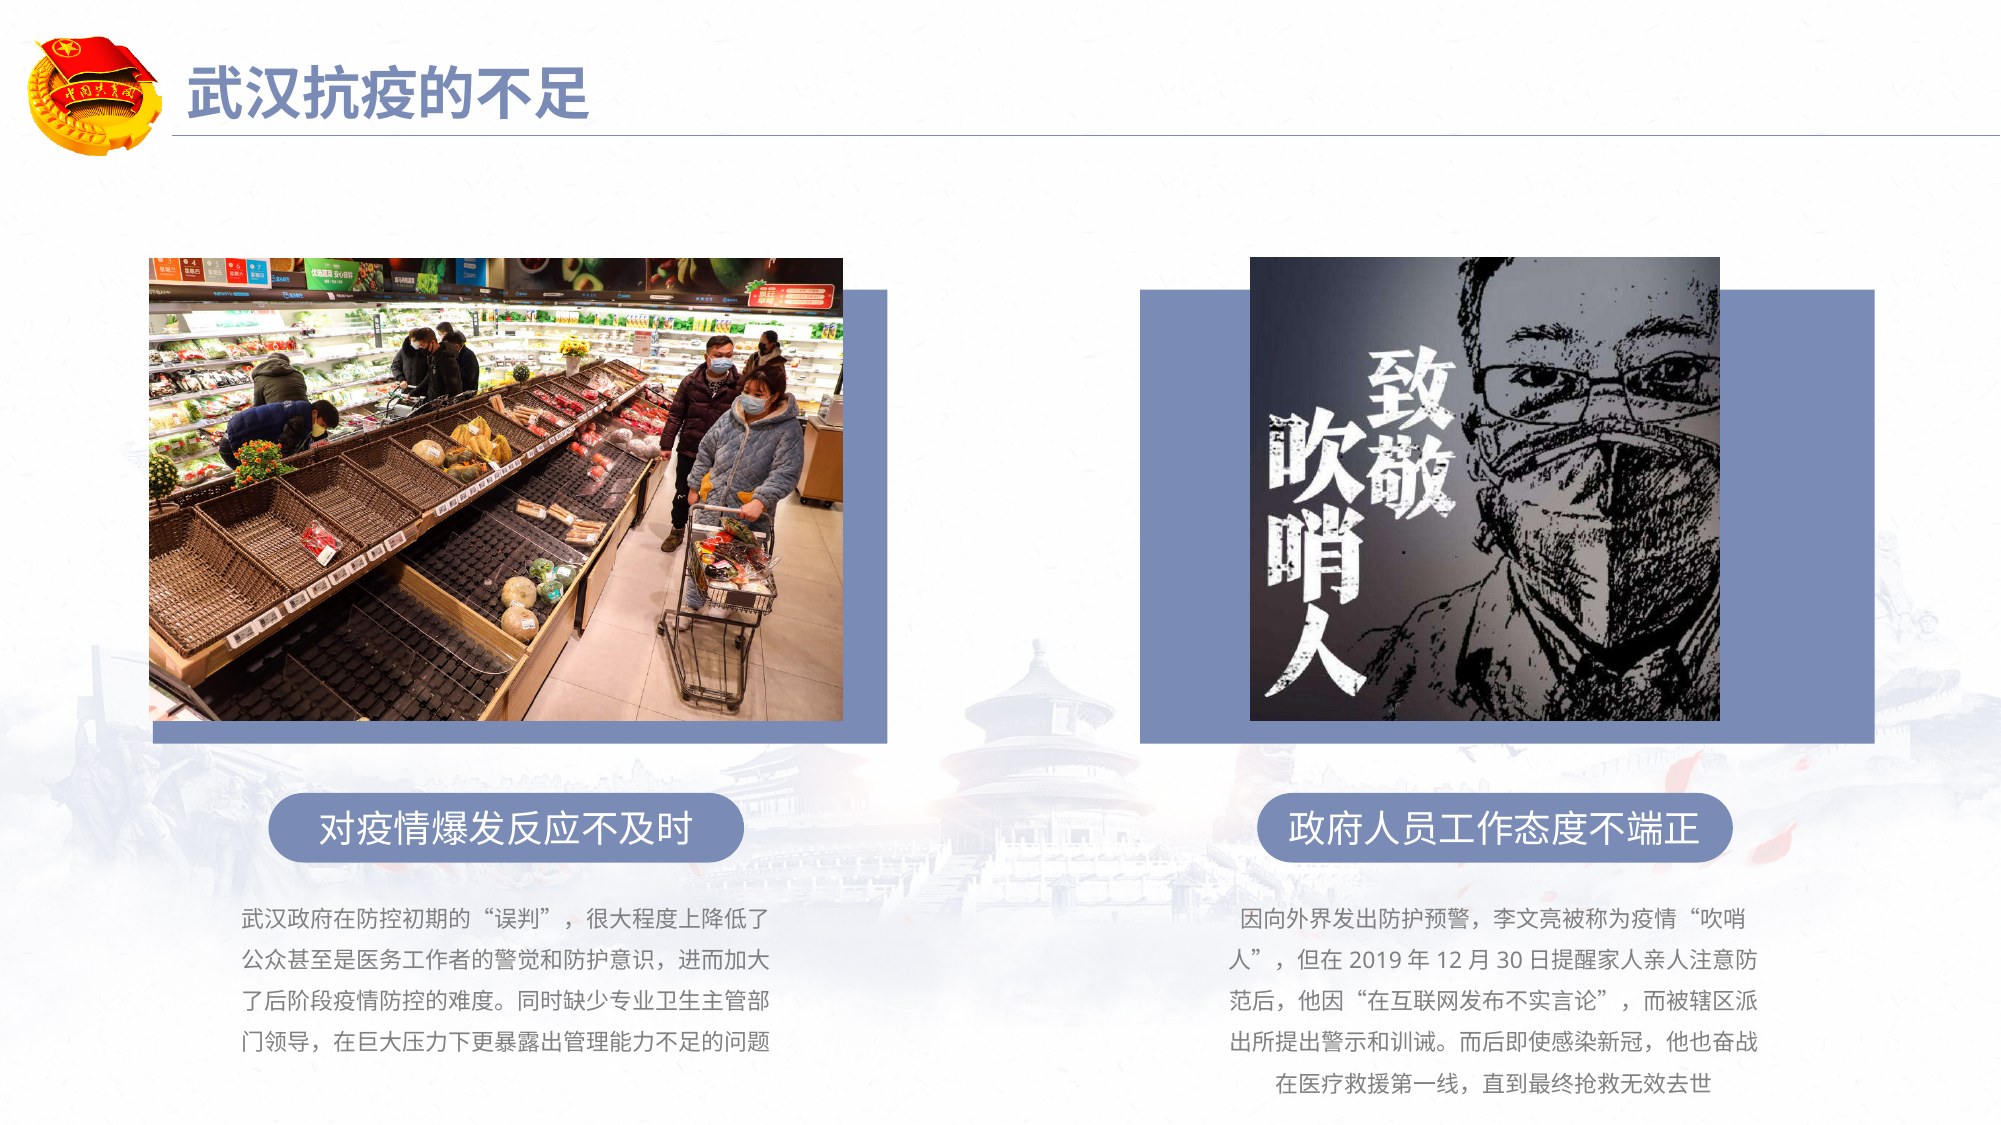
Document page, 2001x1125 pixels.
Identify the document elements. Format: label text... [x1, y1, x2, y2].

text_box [268, 792, 745, 863]
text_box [1257, 792, 1733, 863]
picture [149, 258, 843, 721]
text_box 武汉政府在防控初期的“误判”，很大程度上降低了公众甚至是医务工作者的警觉和防护意识，进而加大了后阶段疫情防控的难度。同时缺少专业卫生主管部门领导，在巨大压力下更暴露出管理能力不足的问题 [216, 883, 796, 1063]
text_box [152, 289, 888, 745]
text_box [1139, 289, 1876, 745]
title 武汉抗疫的不足 [171, 57, 1897, 136]
picture [17, 28, 172, 164]
picture [1250, 257, 1720, 721]
text_box 因向外界发出防护预警，李文亮被称为疫情“吹哨人”，但在2019年12月30日提醒家人亲人注意防范后，他因“在互联网发布不实言论”，而被辖区派出所提出警示和训诫。而后即使感染新冠，他也奋战在医疗救援第一线，直到最终抢救无效去世 [1204, 883, 1784, 1104]
